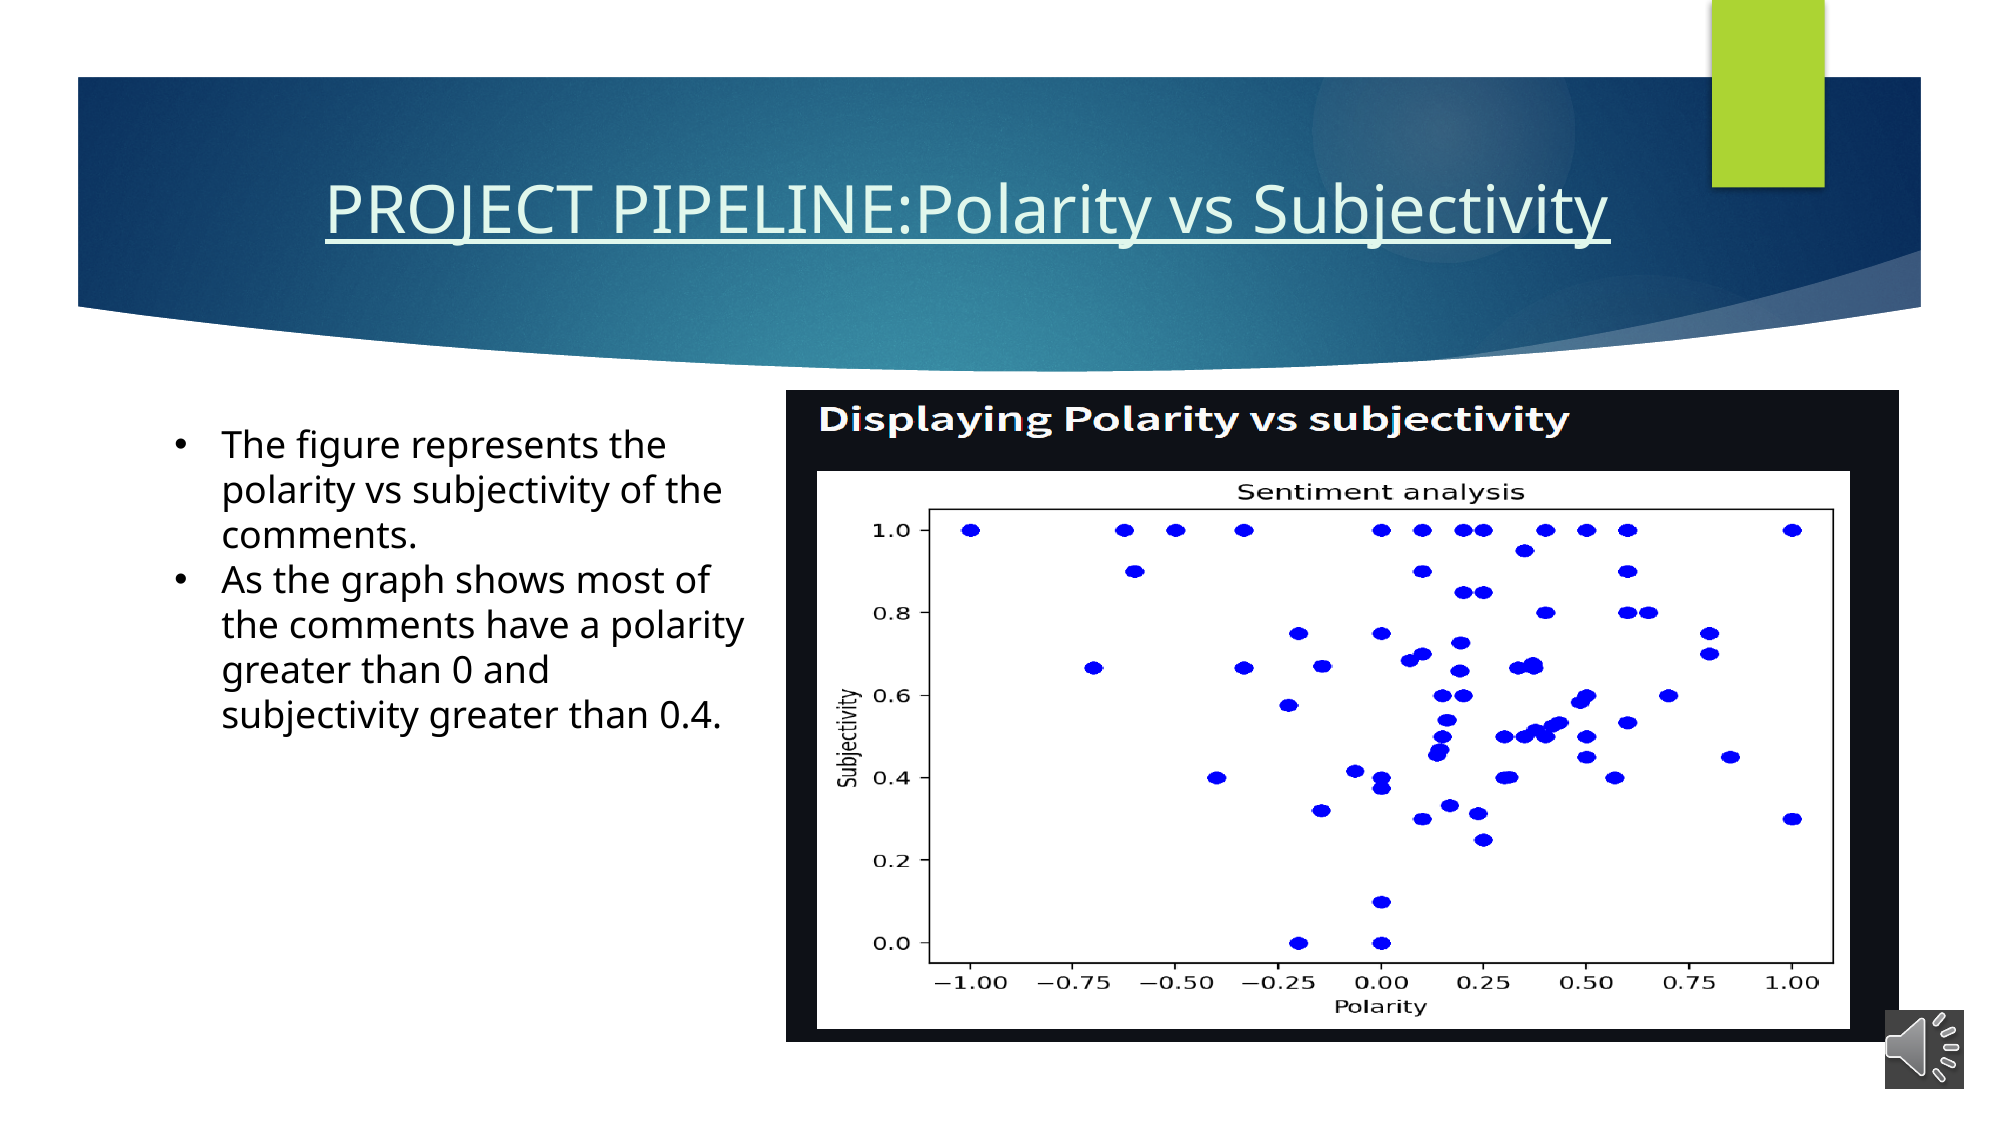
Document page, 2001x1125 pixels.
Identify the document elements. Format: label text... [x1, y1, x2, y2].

text_box The figure represents the polarity vs subjectivity of the comments. As the graph shows most of the comments have a polarity greater than 0 and subjectivity greater than 0.4. [159, 413, 762, 744]
text_box PROJECT PIPELINE:Polarity vs Subjectivity [310, 159, 1664, 255]
picture [786, 390, 1965, 1090]
